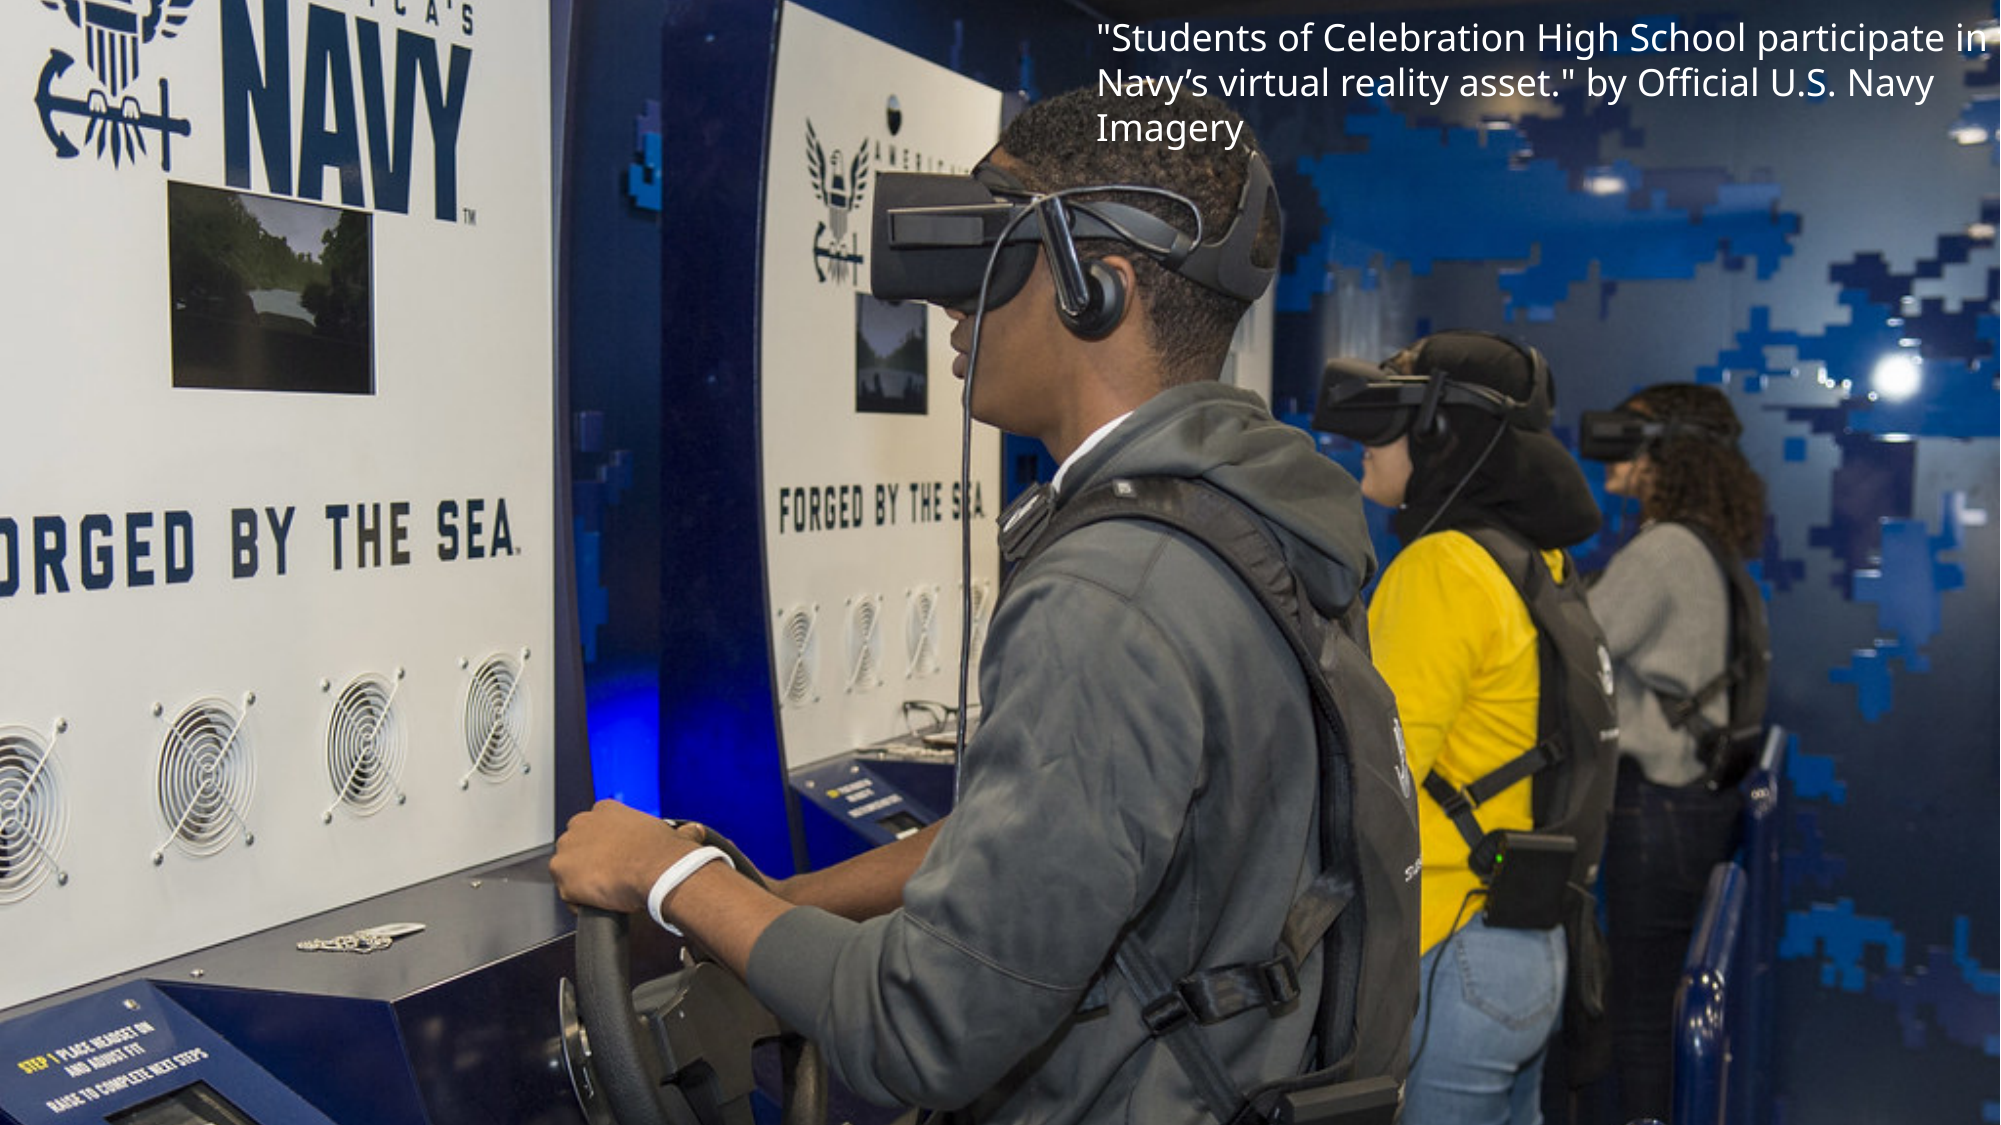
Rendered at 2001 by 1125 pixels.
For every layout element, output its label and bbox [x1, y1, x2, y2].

list [0, 0, 2000, 1125]
